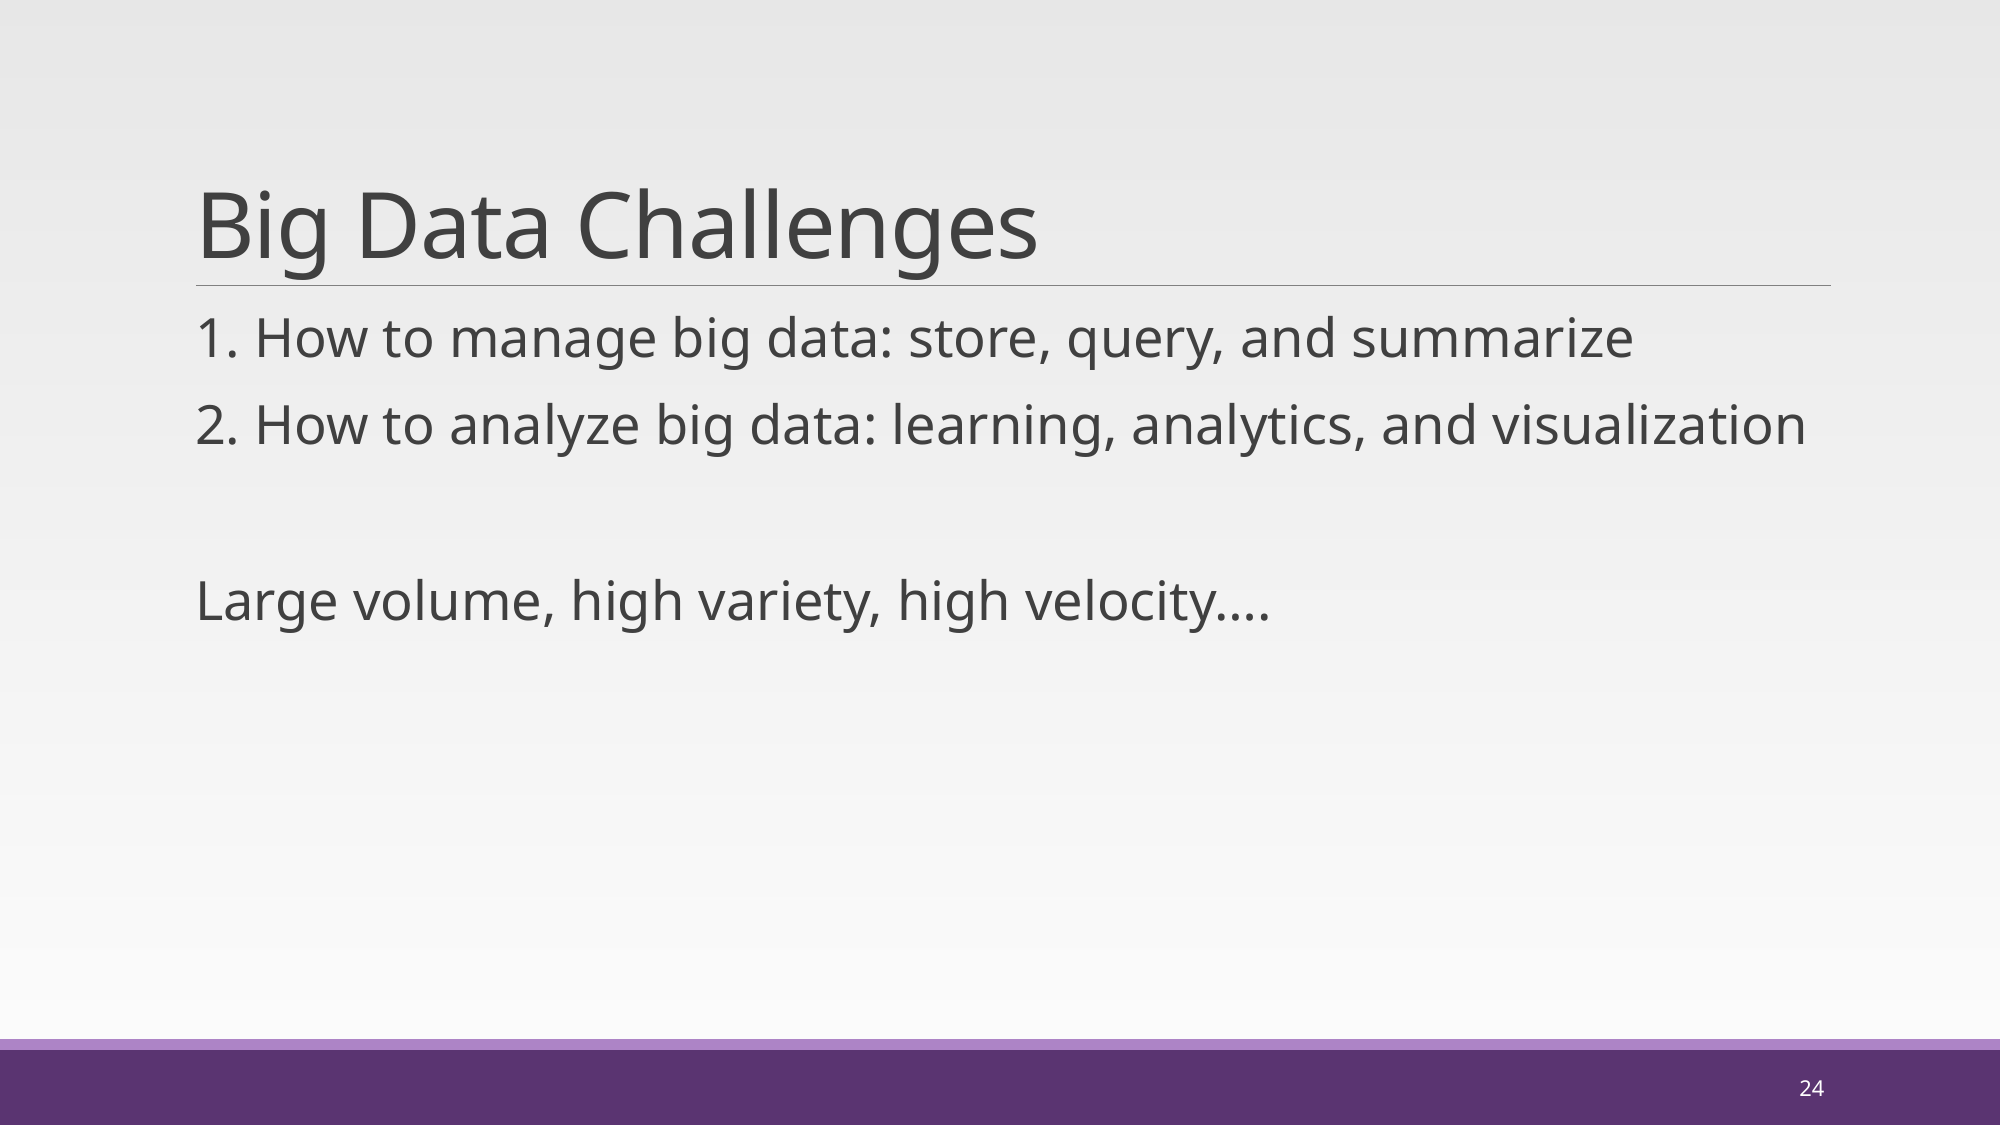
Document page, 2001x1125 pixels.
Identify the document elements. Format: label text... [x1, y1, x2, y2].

slide_number 24 [1624, 1059, 1840, 1120]
list 1. How to manage big data: store, query, and summarize 2. How to analyze big data: learning, analytics, and visualization Large volume, high variety, high velocity…. [180, 302, 1830, 963]
title Big Data Challenges [180, 47, 1830, 285]
